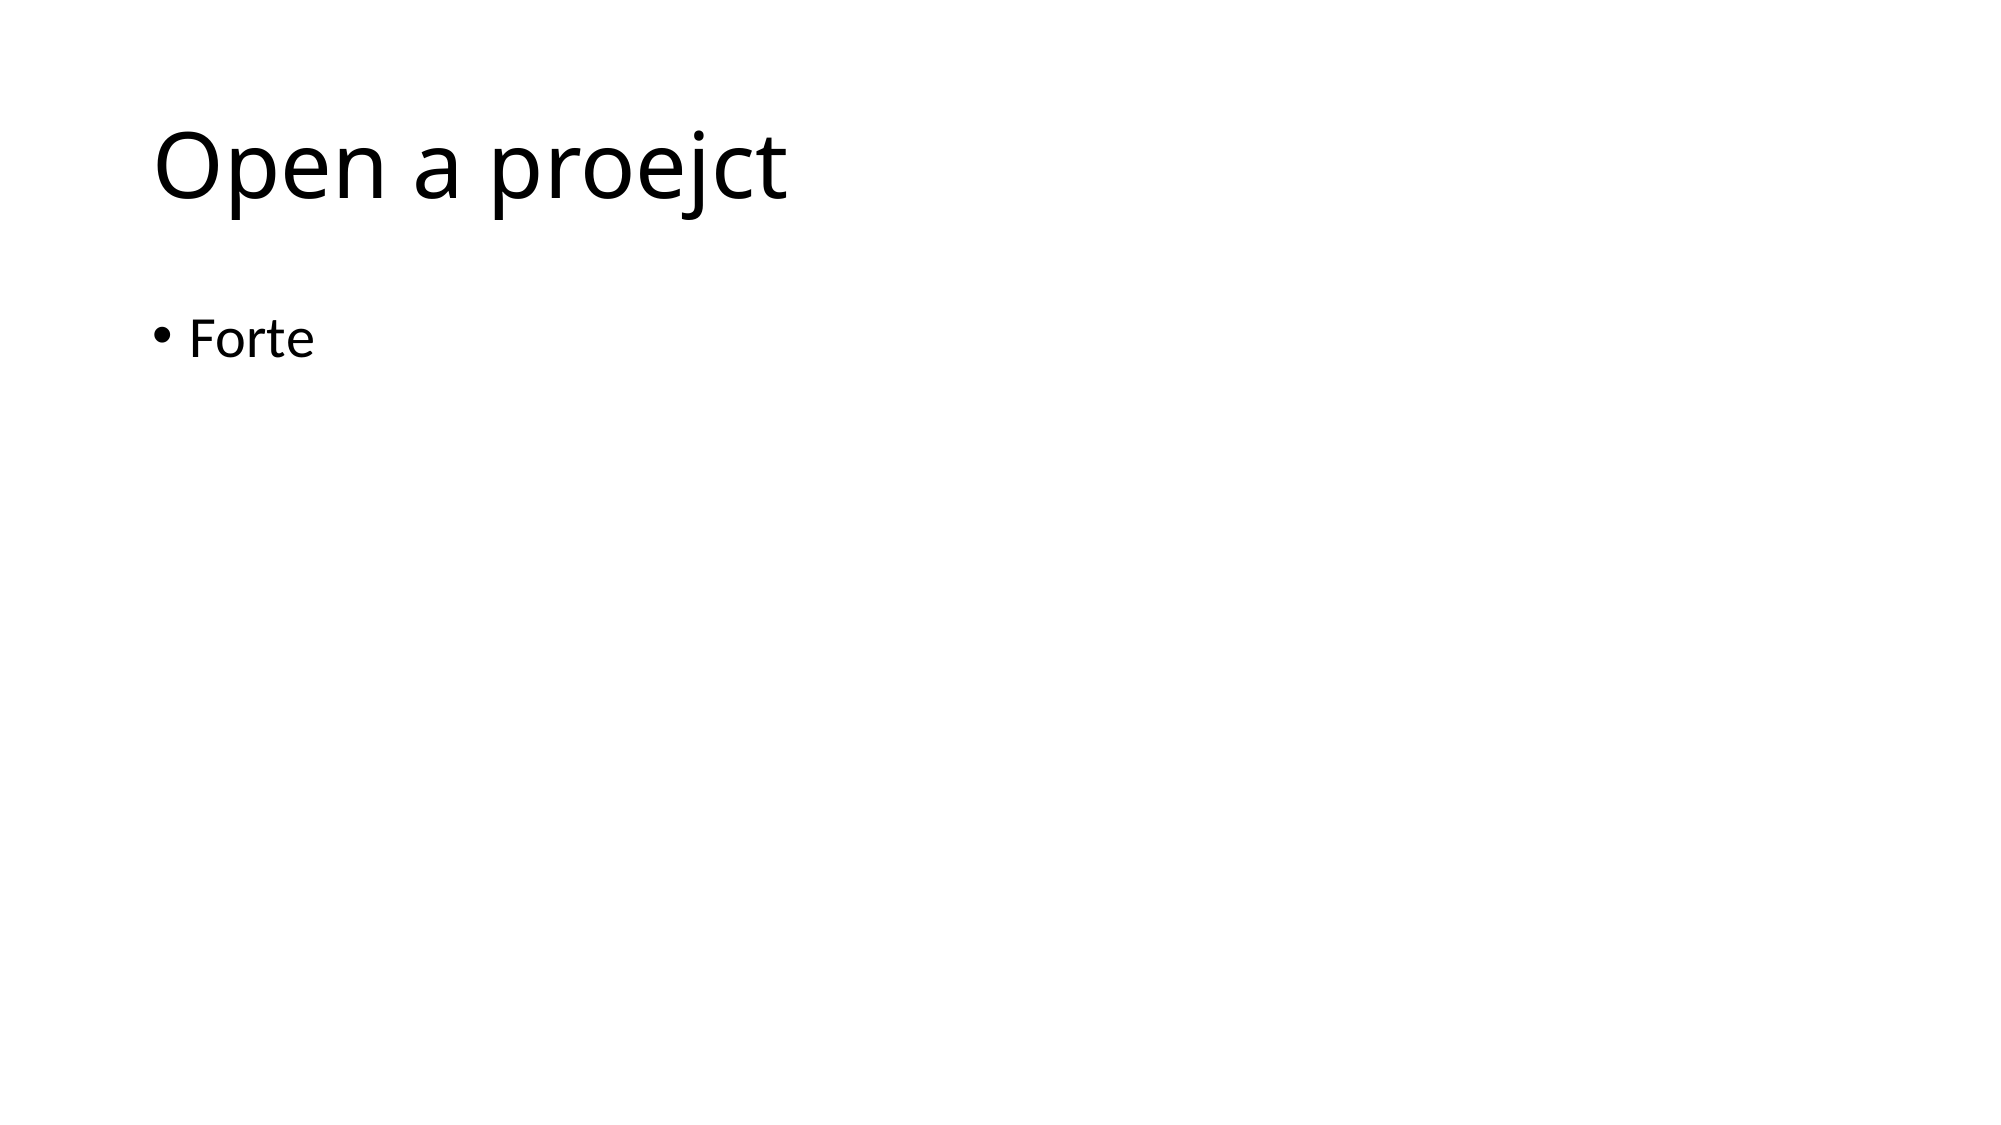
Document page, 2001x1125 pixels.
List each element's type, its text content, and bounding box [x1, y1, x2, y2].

title Open a proejct [137, 59, 1863, 278]
list Forte [137, 299, 1863, 1014]
